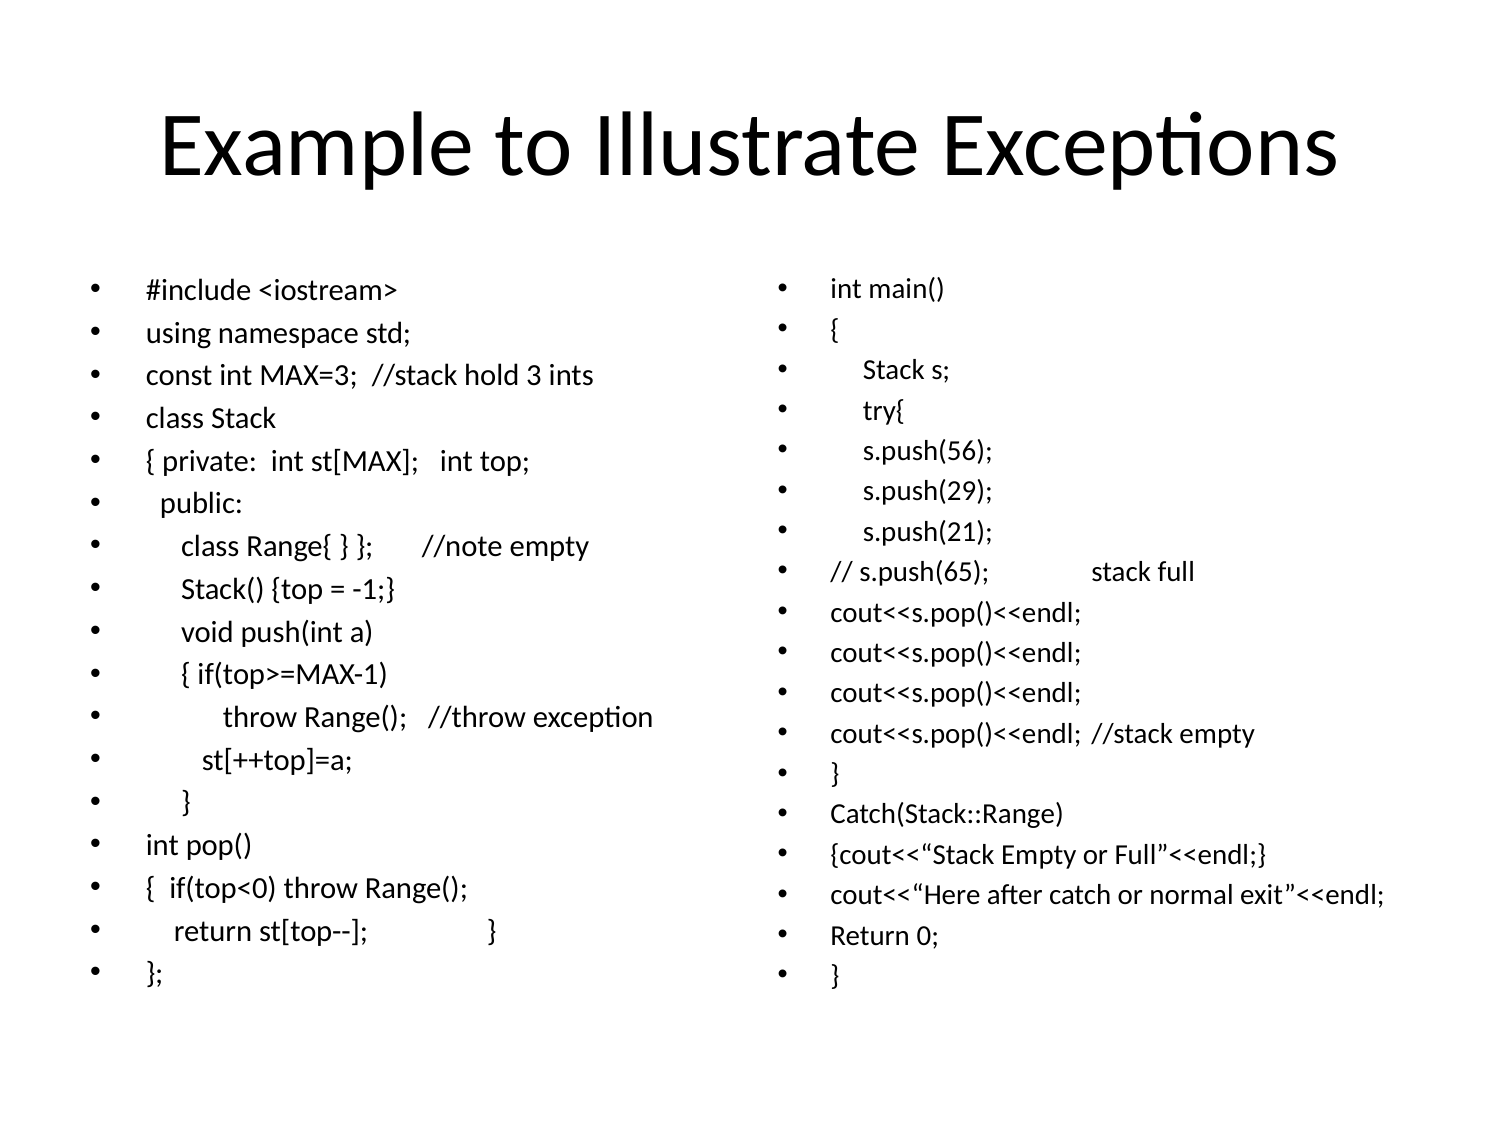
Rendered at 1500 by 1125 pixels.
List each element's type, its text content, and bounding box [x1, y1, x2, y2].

title Example to Illustrate Exceptions [75, 45, 1425, 233]
list #include <iostream> using namespace std; const int MAX=3; //stack hold 3 ints class Stack { private: int st[MAX]; int top; public: class Range{ } }; //note empty Stack() {top = -1;} void push(int a) { if(top>=MAX-1) throw Range(); //throw exception st[++top]=a; } int pop() { if(top<0) throw Range(); return st[top--]; } }; [75, 262, 738, 1005]
list int main() { Stack s; try{ s.push(56); s.push(29); s.push(21); // s.push(65); stack full cout<<s.pop()<<endl; cout<<s.pop()<<endl; cout<<s.pop()<<endl; cout<<s.pop()<<endl; //stack empty } Catch(Stack::Range) {cout<<“Stack Empty or Full”<<endl;} cout<<“Here after catch or normal exit”<<endl; Return 0; } [762, 262, 1425, 1005]
